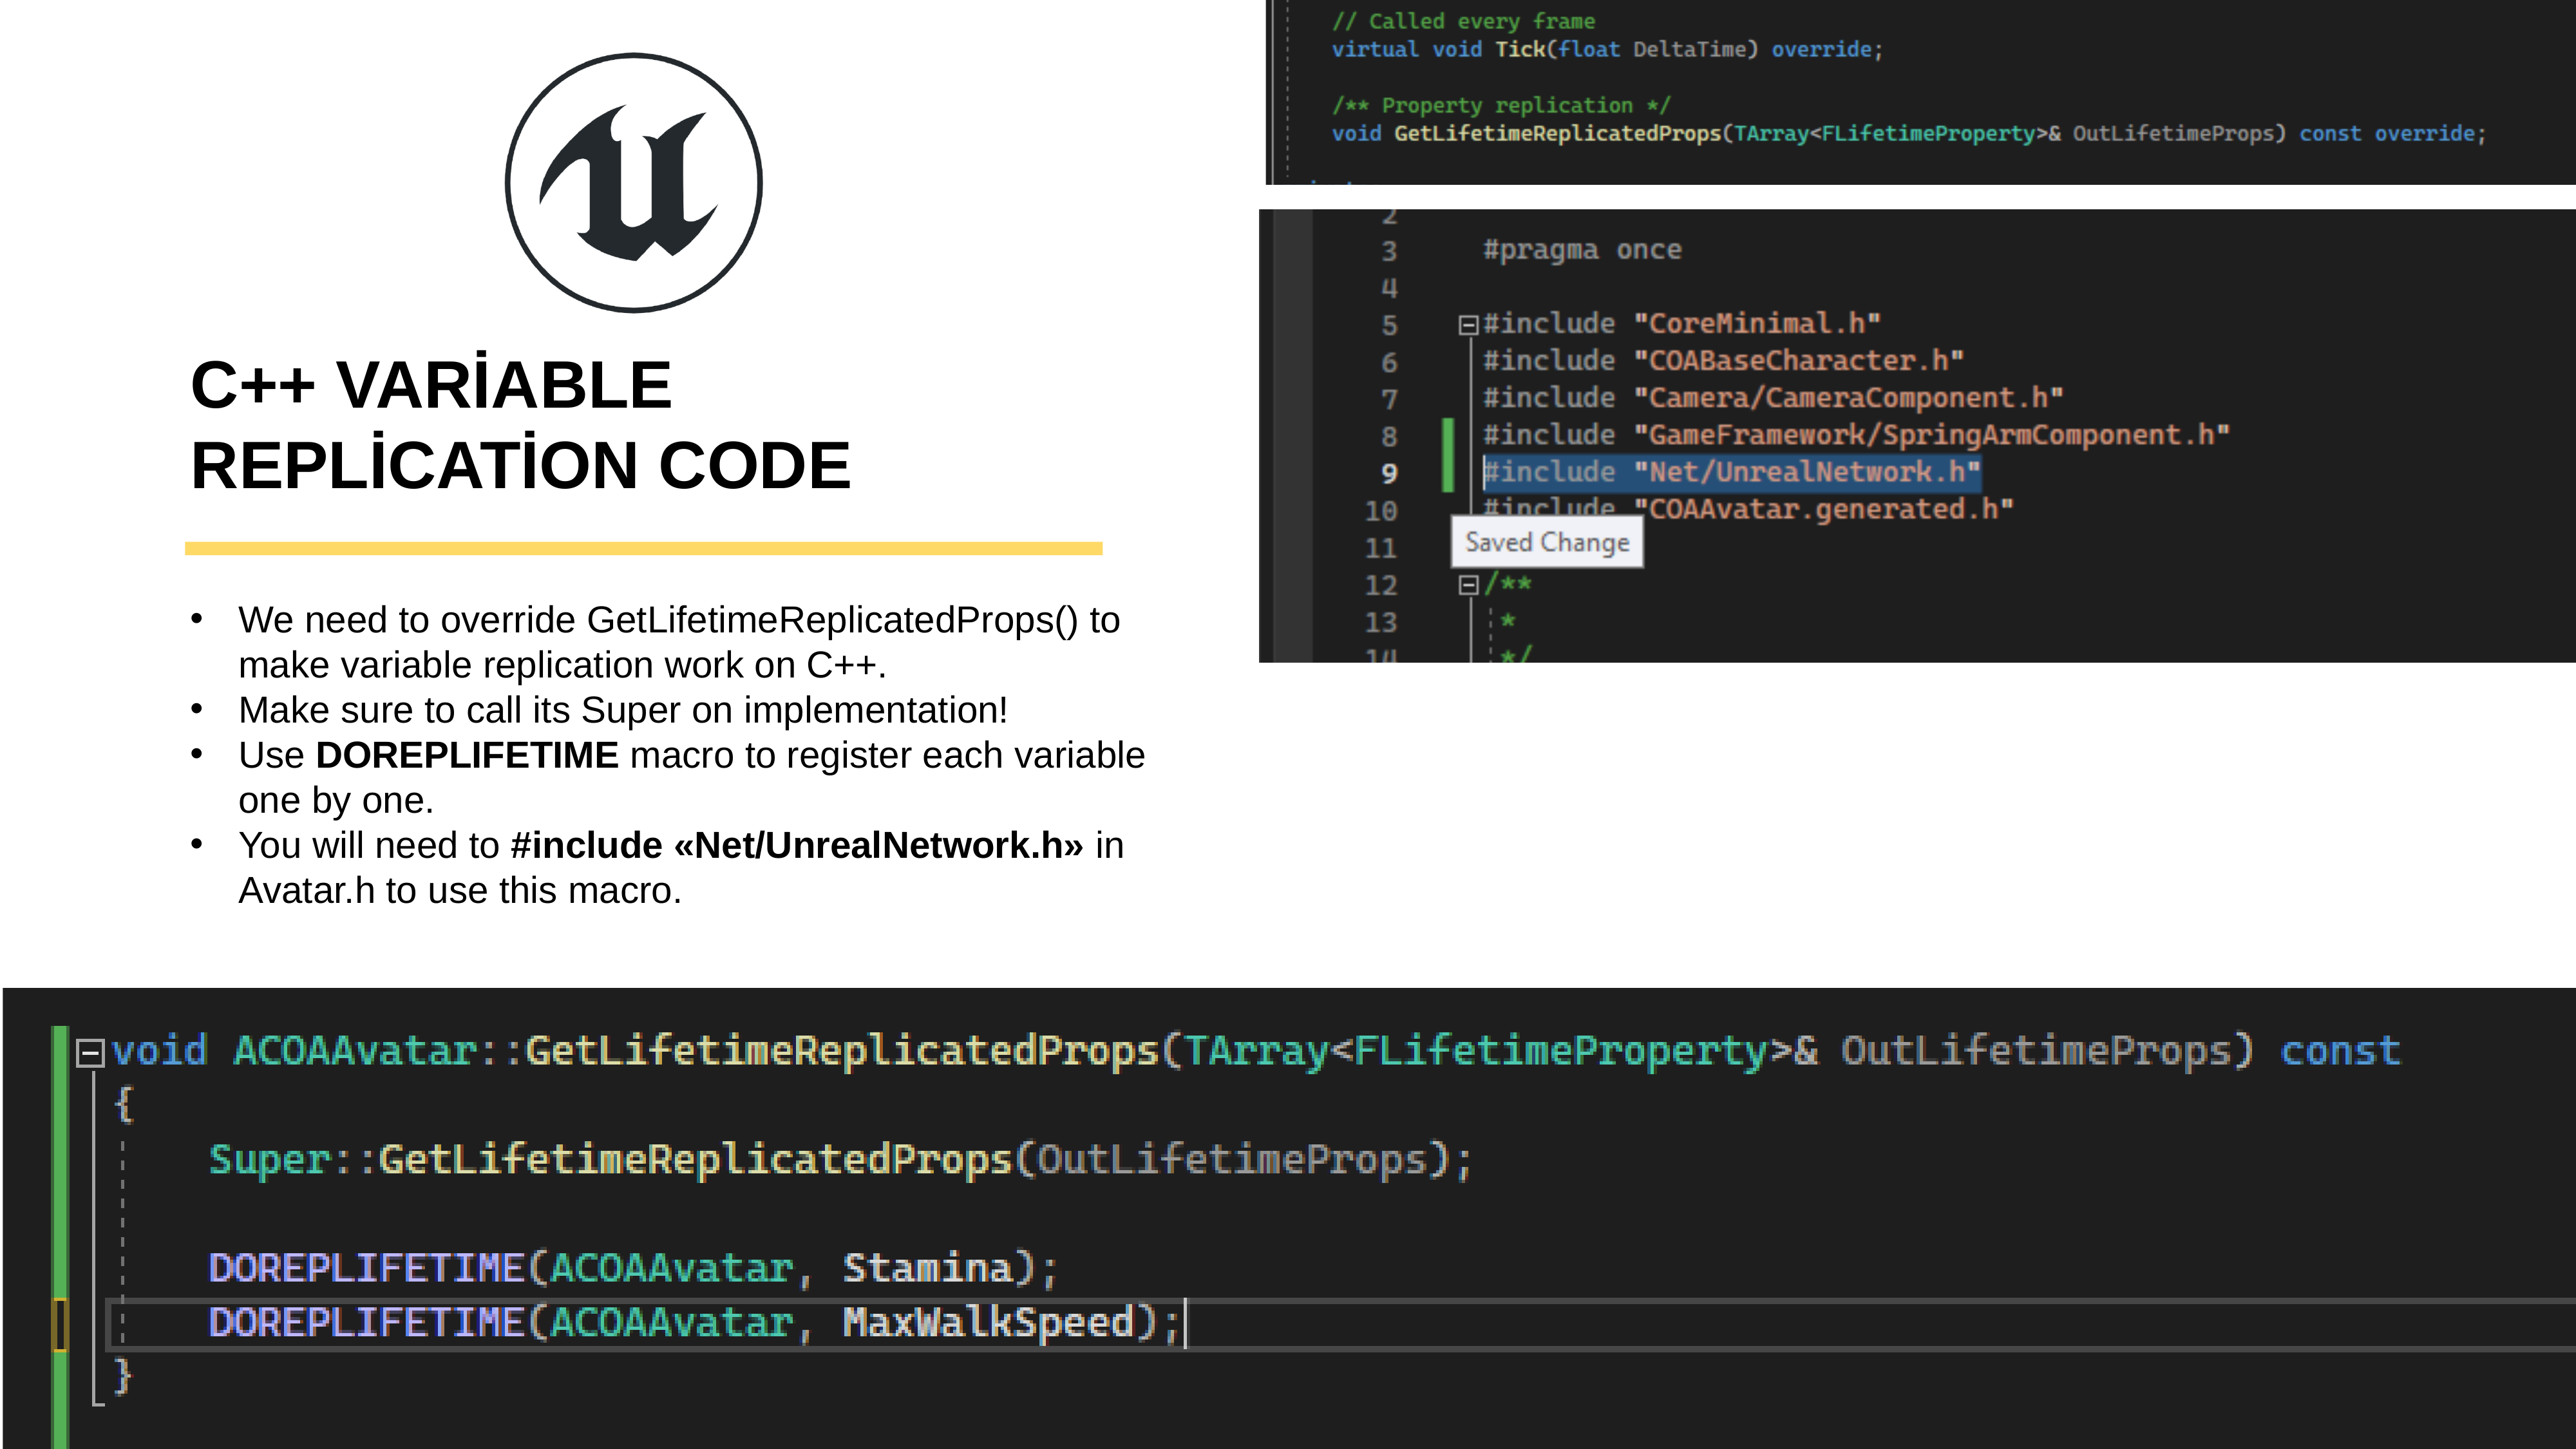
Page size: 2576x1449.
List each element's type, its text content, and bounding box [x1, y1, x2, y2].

text_box [185, 542, 1103, 556]
text_box We need to override GetLifetimeReplicatedProps() to make variable replication work on C++. Make sure to call its Super on implementation! Use DOREPLIFETIME macro to register each variable one by one. You will need to #include «Net/UnrealNetwork.h» in Avatar.h to use this macro. [185, 590, 1206, 961]
picture [3, 988, 2576, 1449]
picture [1265, 0, 2576, 185]
picture [1258, 209, 2576, 663]
text_box C++ Variable Replication Code [185, 336, 1133, 507]
picture [495, 42, 773, 327]
